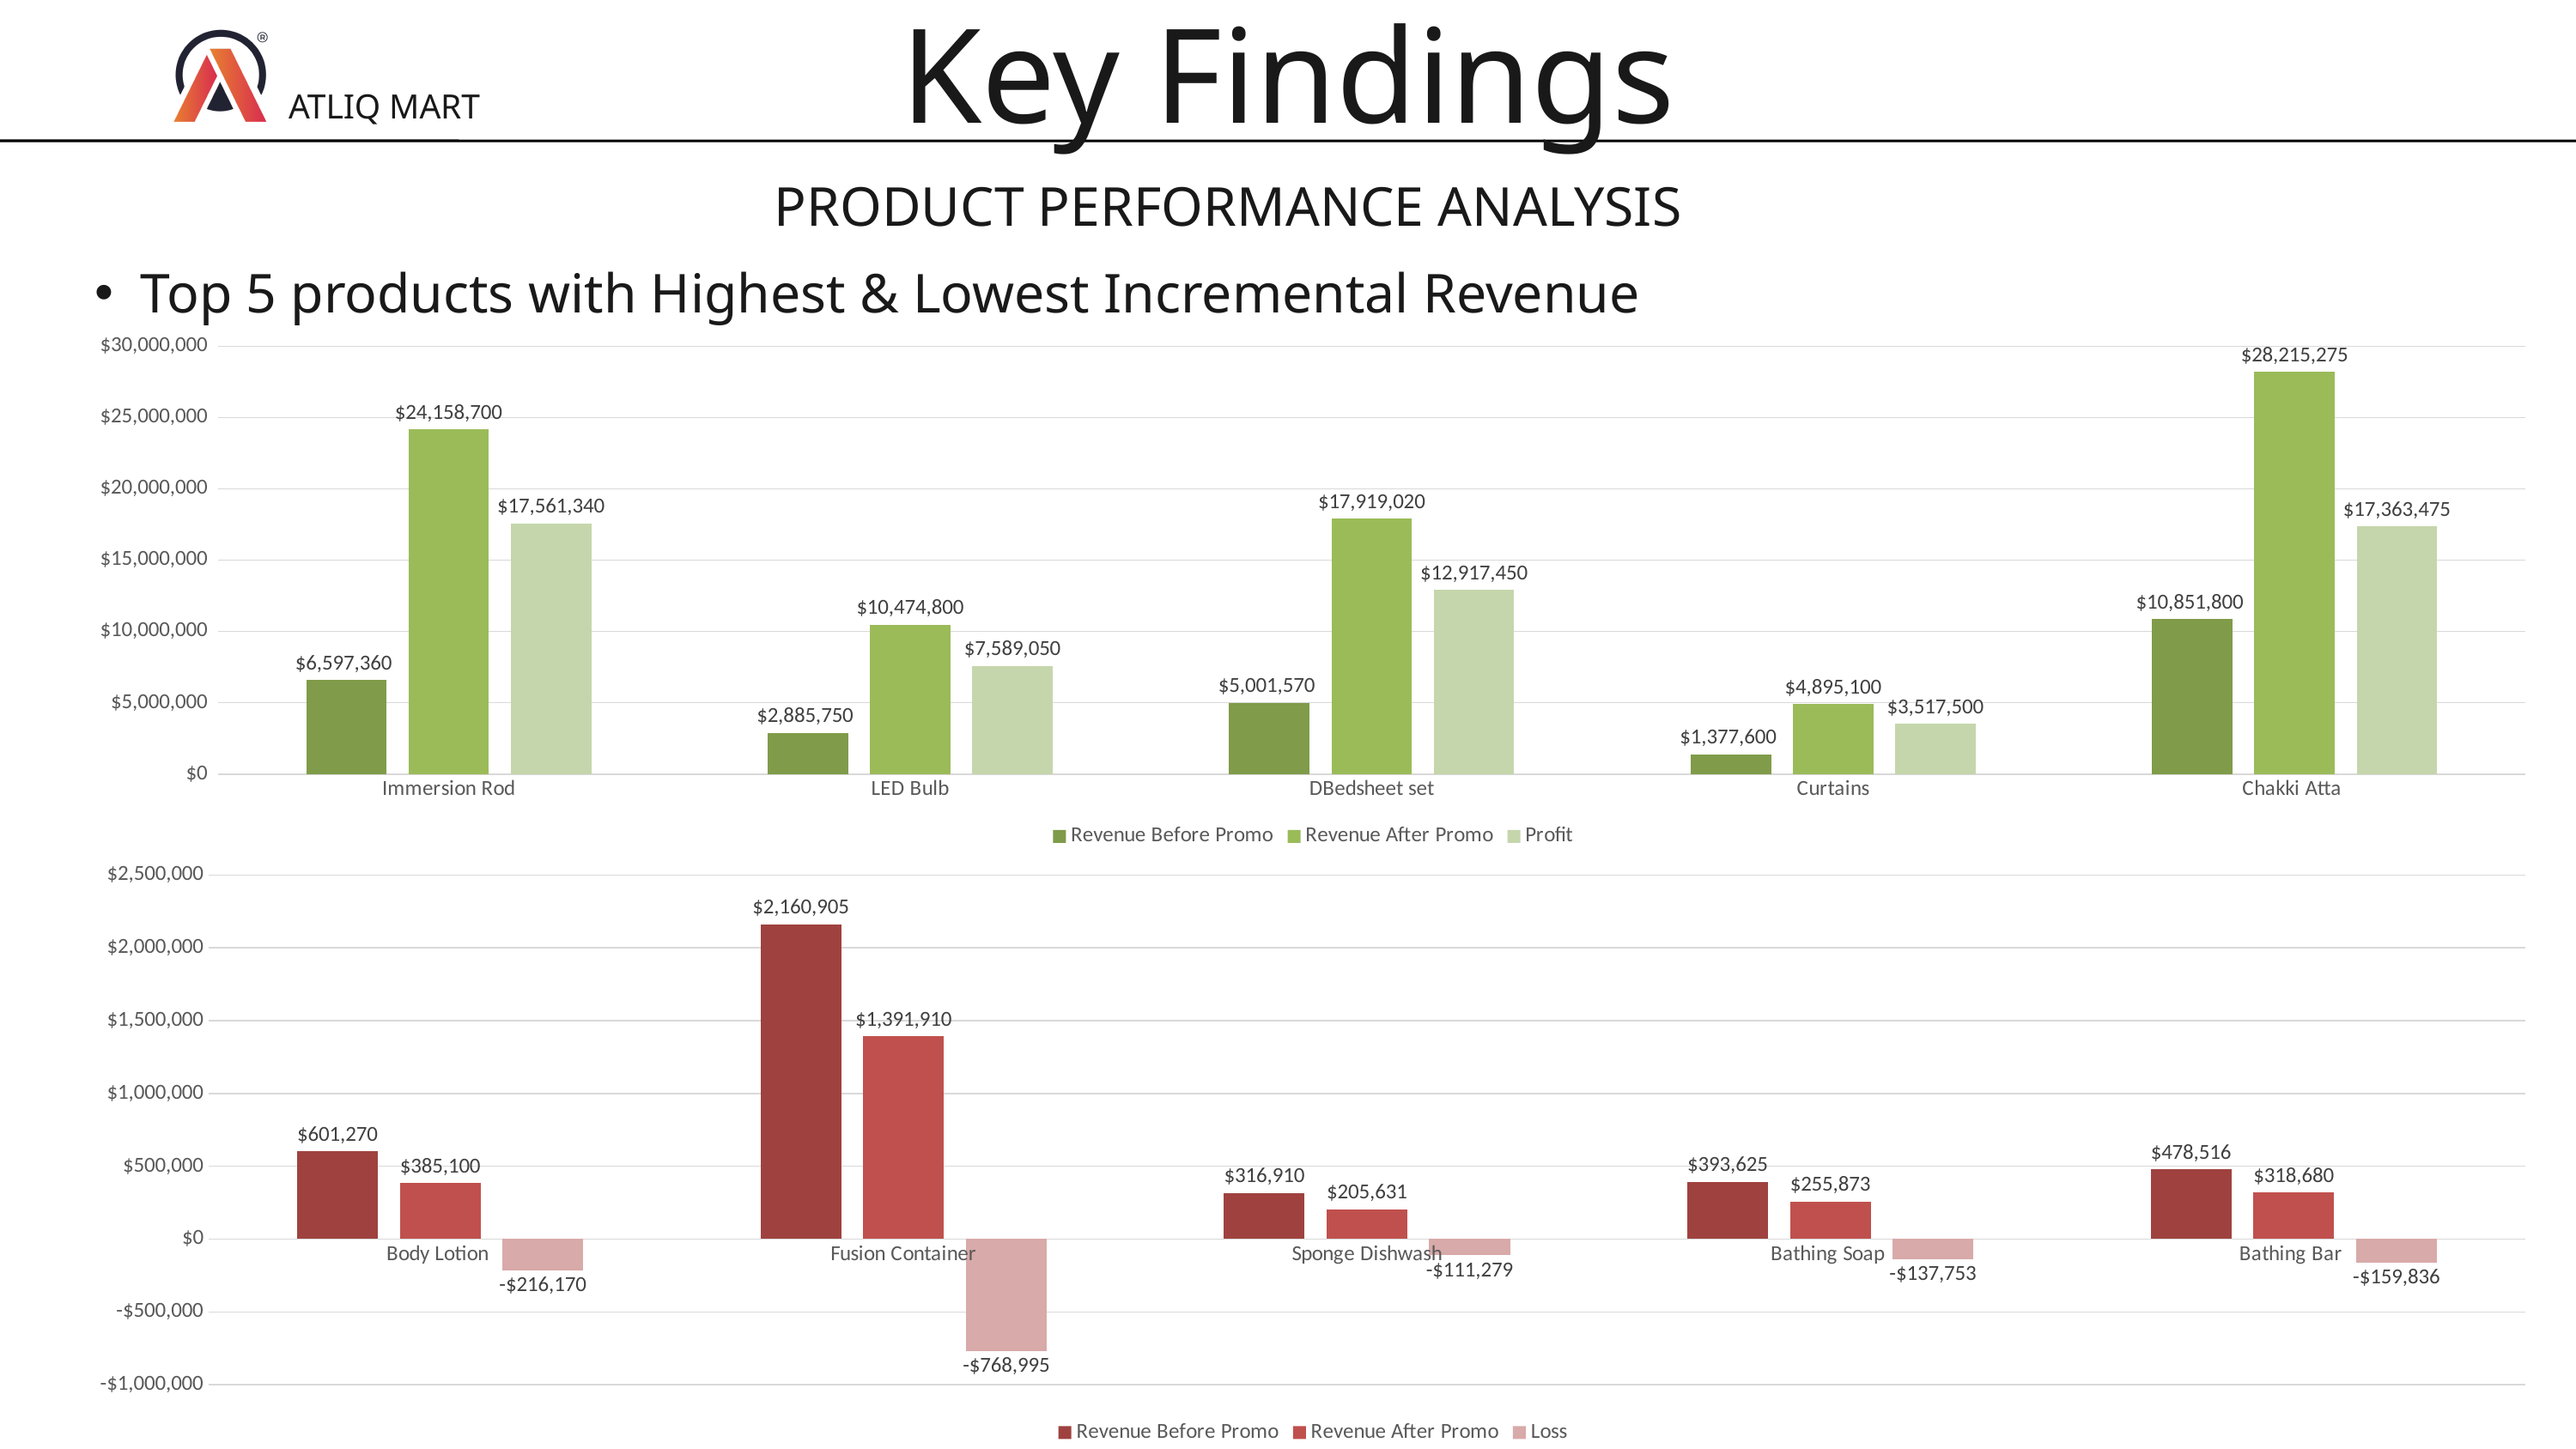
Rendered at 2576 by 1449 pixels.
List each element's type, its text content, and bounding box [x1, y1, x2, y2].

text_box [0, 27, 769, 124]
text_box Key Findings [750, 16, 1826, 149]
text_box PRODUCT PERFORMANCE ANALYSIS [640, 167, 1818, 237]
text_box Top 5 products with Highest & Lowest Incremental Revenue [49, 259, 1736, 324]
chart [49, 324, 2576, 1449]
